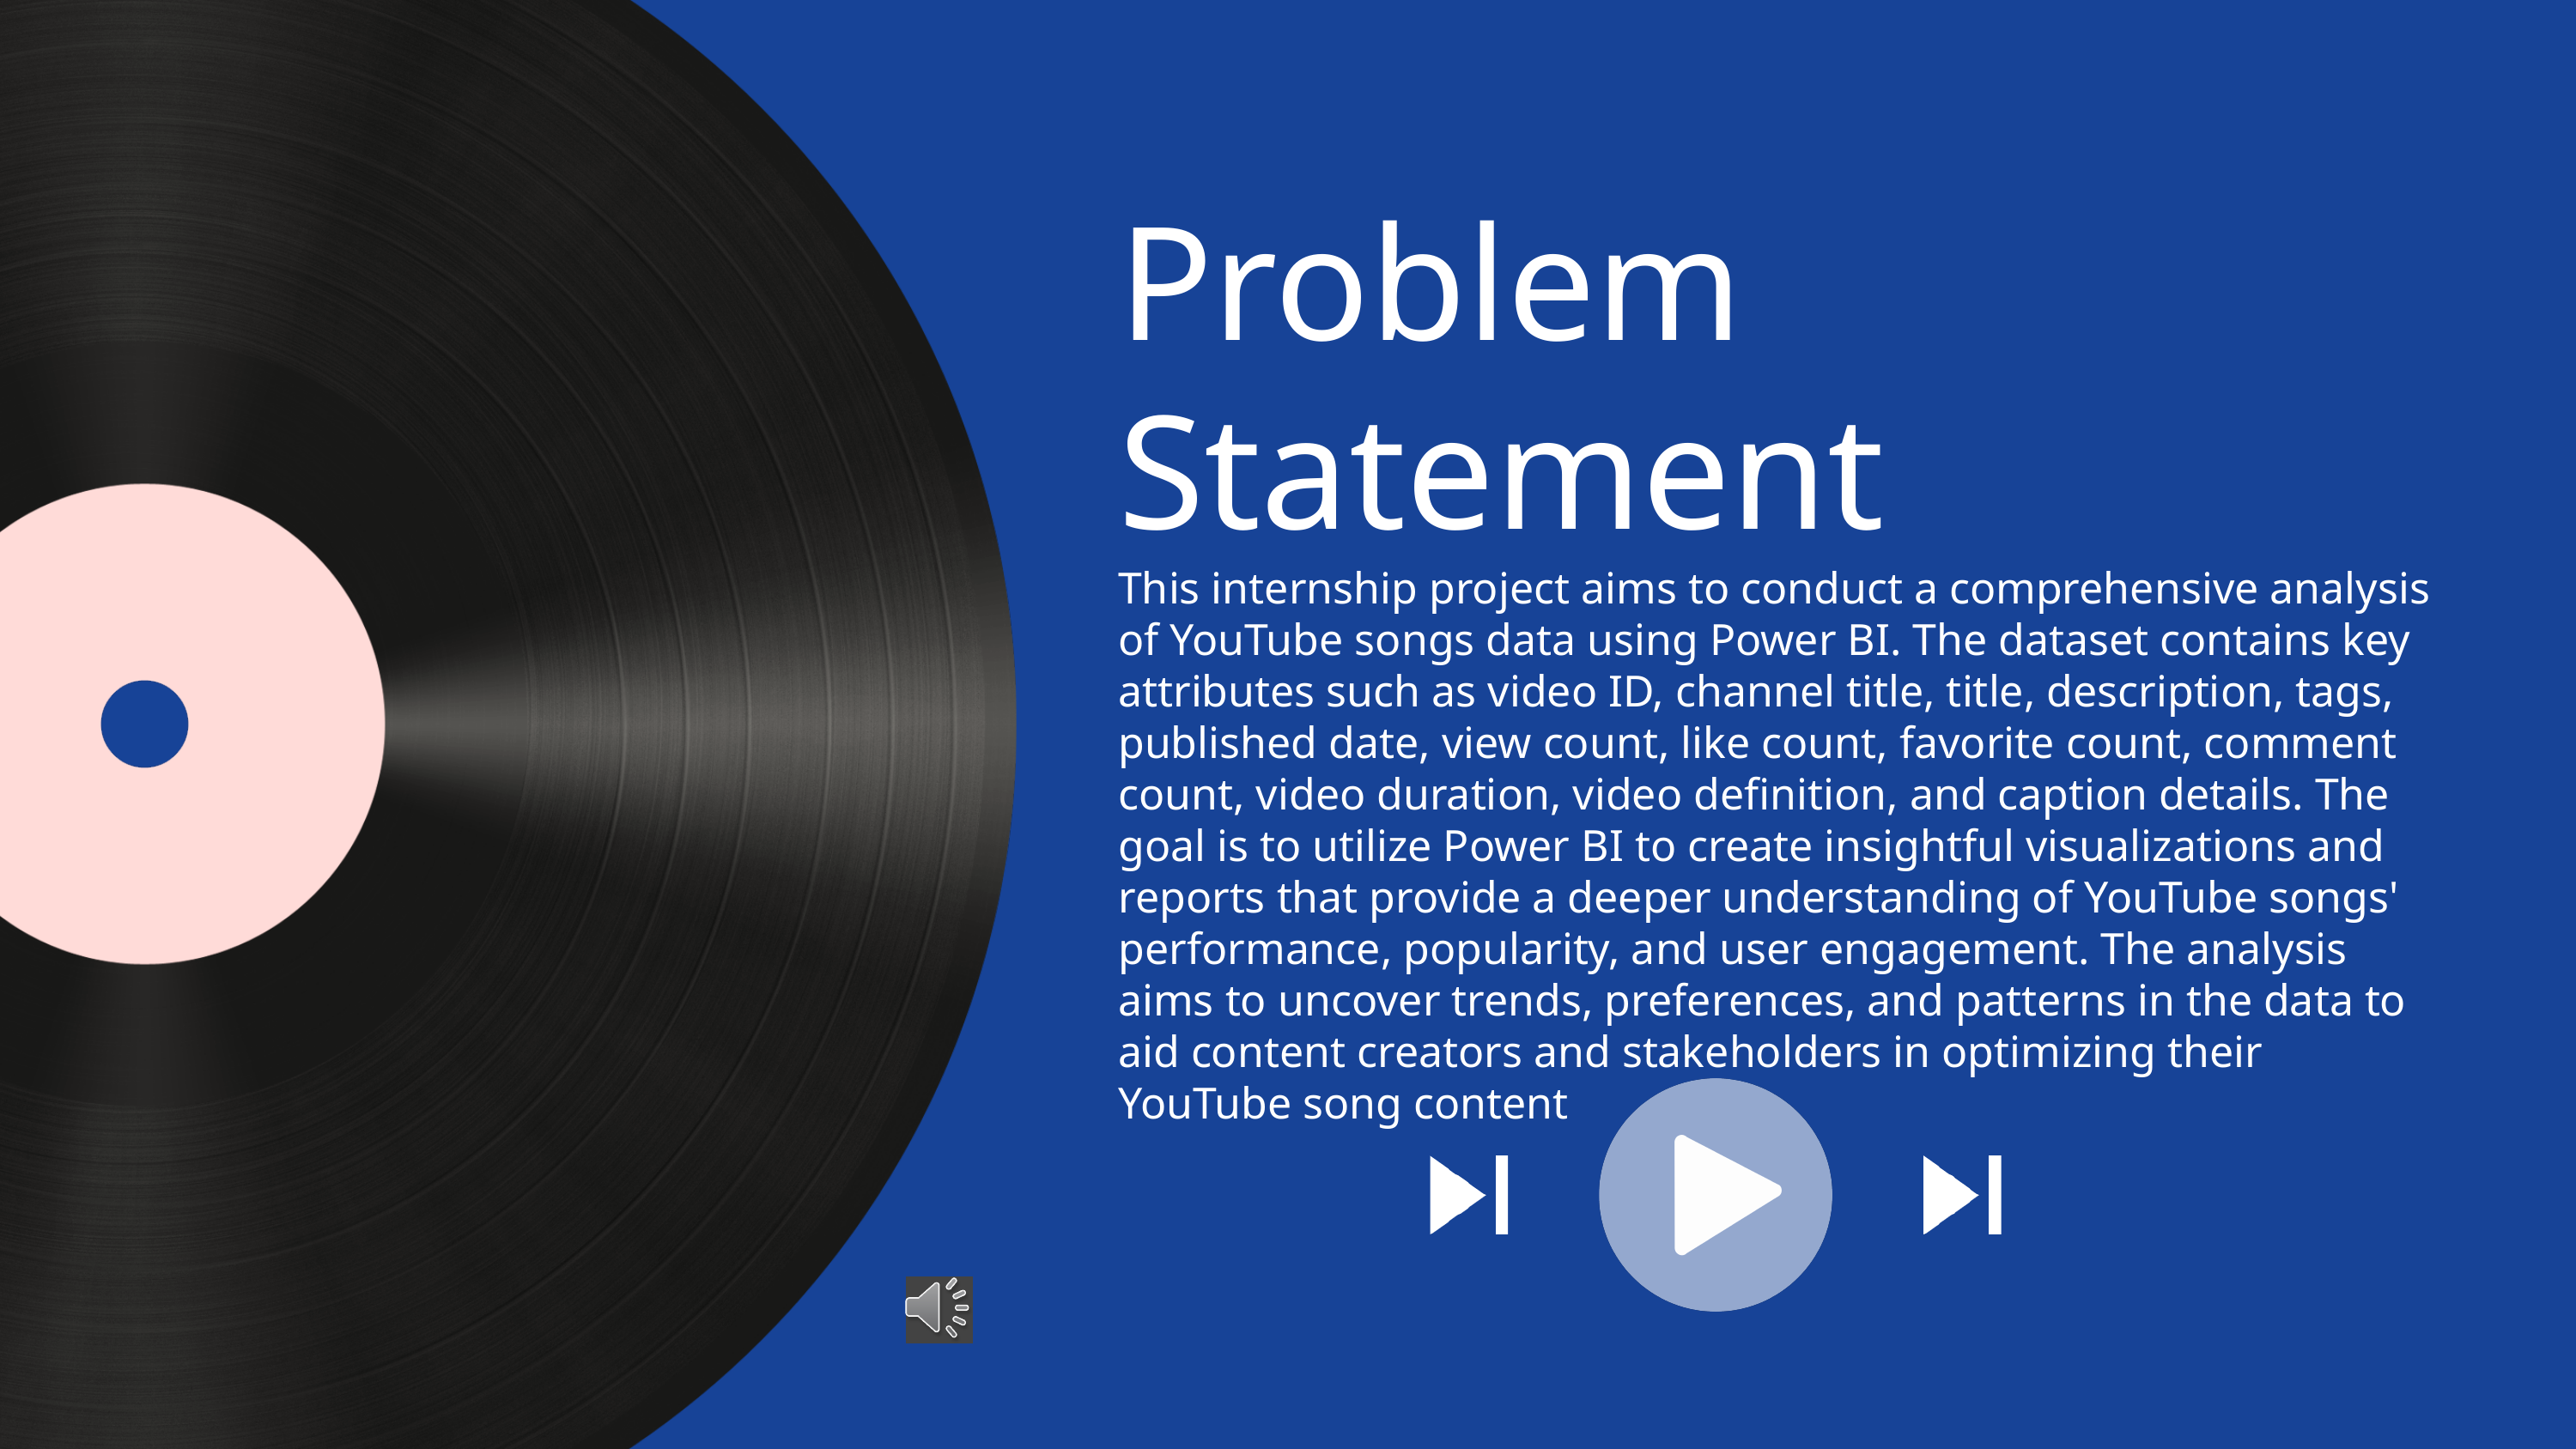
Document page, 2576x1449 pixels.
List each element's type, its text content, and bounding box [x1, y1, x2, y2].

text_box [0, 0, 1017, 1449]
text_box [1599, 1134, 1832, 1312]
text_box [1923, 1155, 2002, 1234]
text_box Problem Statement This internship project aims to conduct a comprehensive analysis of YouTube songs data using Power BI. The dataset contains key attributes such as video ID, channel title, title, description, tags, published date, view count, like count, favorite count, comment count, video duration, video definition, and caption details. The goal is to utilize Power BI to create insightful visualizations and reports that provide a deeper understanding of YouTube songs' performance, popularity, and user engagement. The analysis aims to uncover trends, preferences, and patterns in the data to aid content creators and stakeholders in optimizing their YouTube song content [1105, 177, 2447, 1134]
text_box [1430, 1155, 1509, 1234]
picture [902, 1276, 973, 1346]
